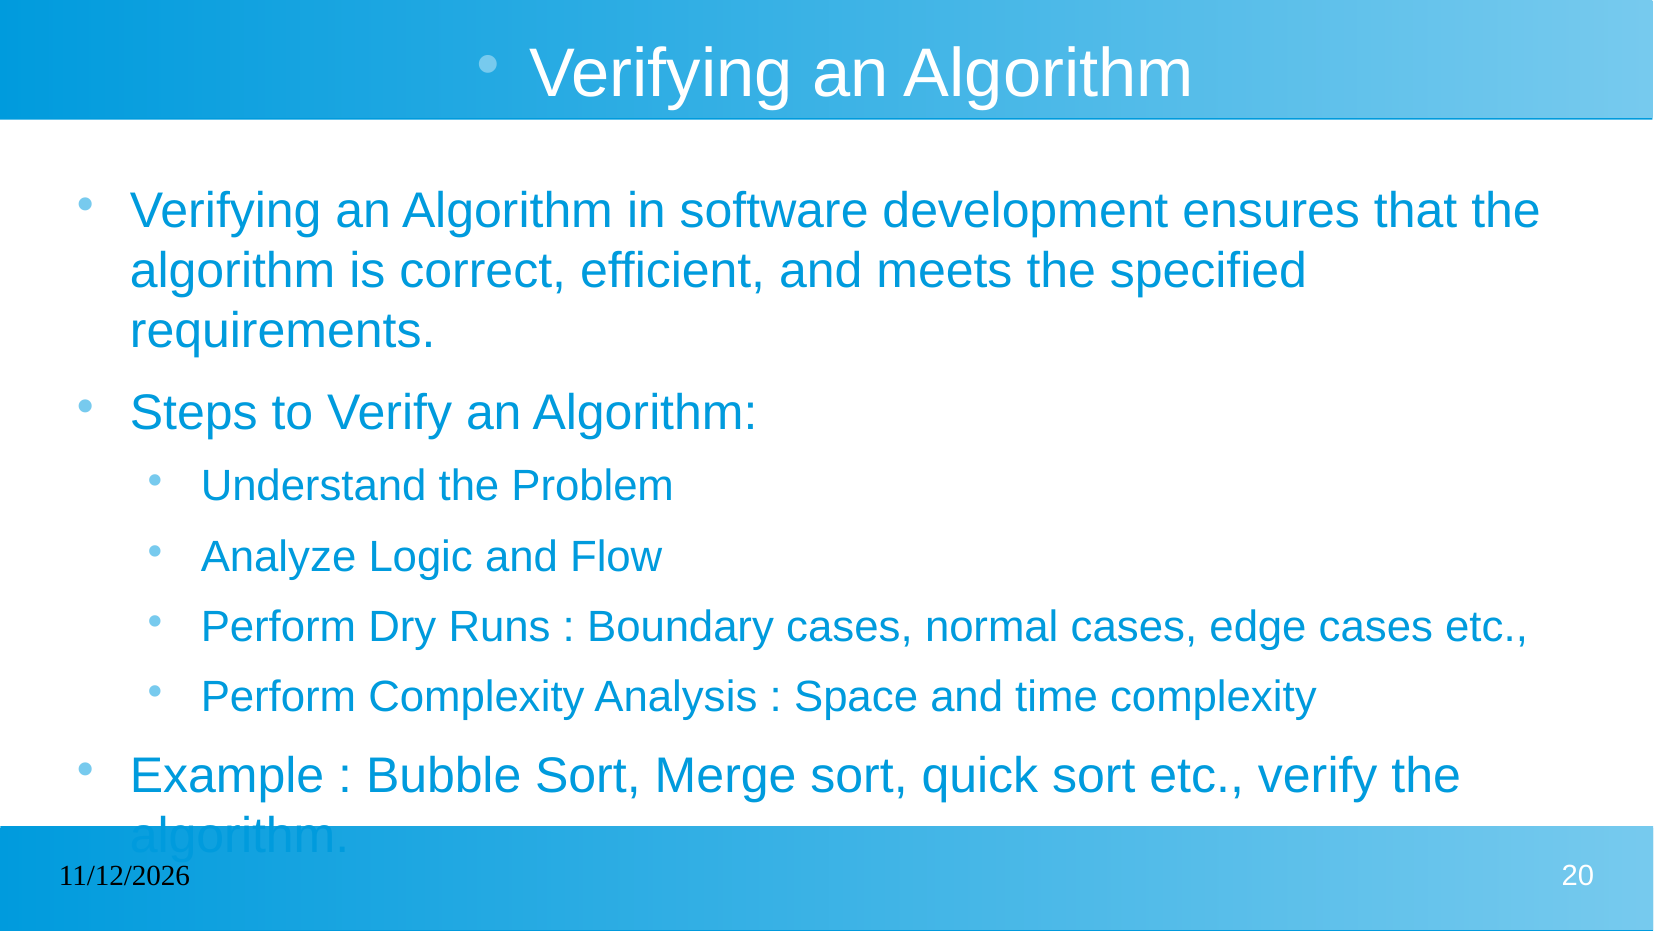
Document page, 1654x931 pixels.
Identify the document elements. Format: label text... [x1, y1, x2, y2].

list Verifying an Algorithm in software development ensures that the algorithm is correct, efficient, and meets the specified requirements. Steps to Verify an Algorithm: Understand the Problem Analyze Logic and Flow Perform Dry Runs : Boundary cases, normal cases, edge cases etc., Perform Complexity Analysis : Space and time complexity Example : Bubble Sort, Merge sort, quick sort etc., verify the algorithm. [59, 177, 1595, 768]
slide_number 20 [1210, 856, 1595, 915]
title Verifying an Algorithm [59, 29, 1595, 108]
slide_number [59, 856, 443, 915]
